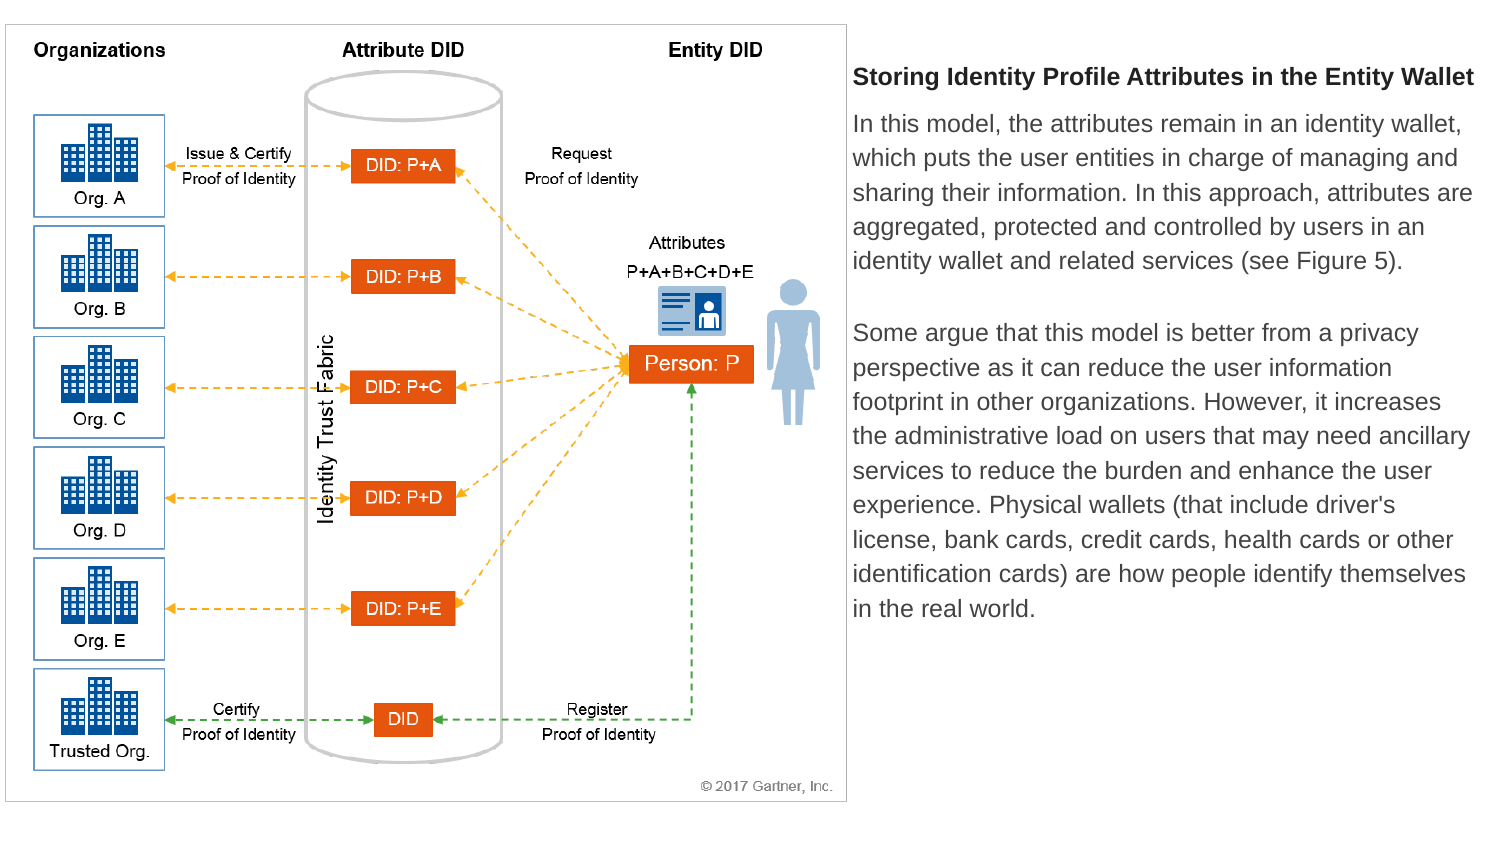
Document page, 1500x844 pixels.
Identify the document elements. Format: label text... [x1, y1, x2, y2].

picture [5, 24, 847, 803]
text_box Storing Identity Profile Attributes in the Entity Wallet In this model, the attributes remain in an identity wallet, which puts the user entities in charge of managing and sharing their information. In this approach, attributes are aggregated, protected and controlled by users in an identity wallet and related services (see Figure 5). Some argue that this model is better from a privacy perspective as it can reduce the user information footprint in other organizations. However, it increases the administrative load on users that may need ancillary services to reduce the burden and enhance the user experience. Physical wallets (that include driver's license, bank cards, credit cards, health cards or other identification cards) are how people identify themselves in the real world. [851, 30, 1494, 638]
